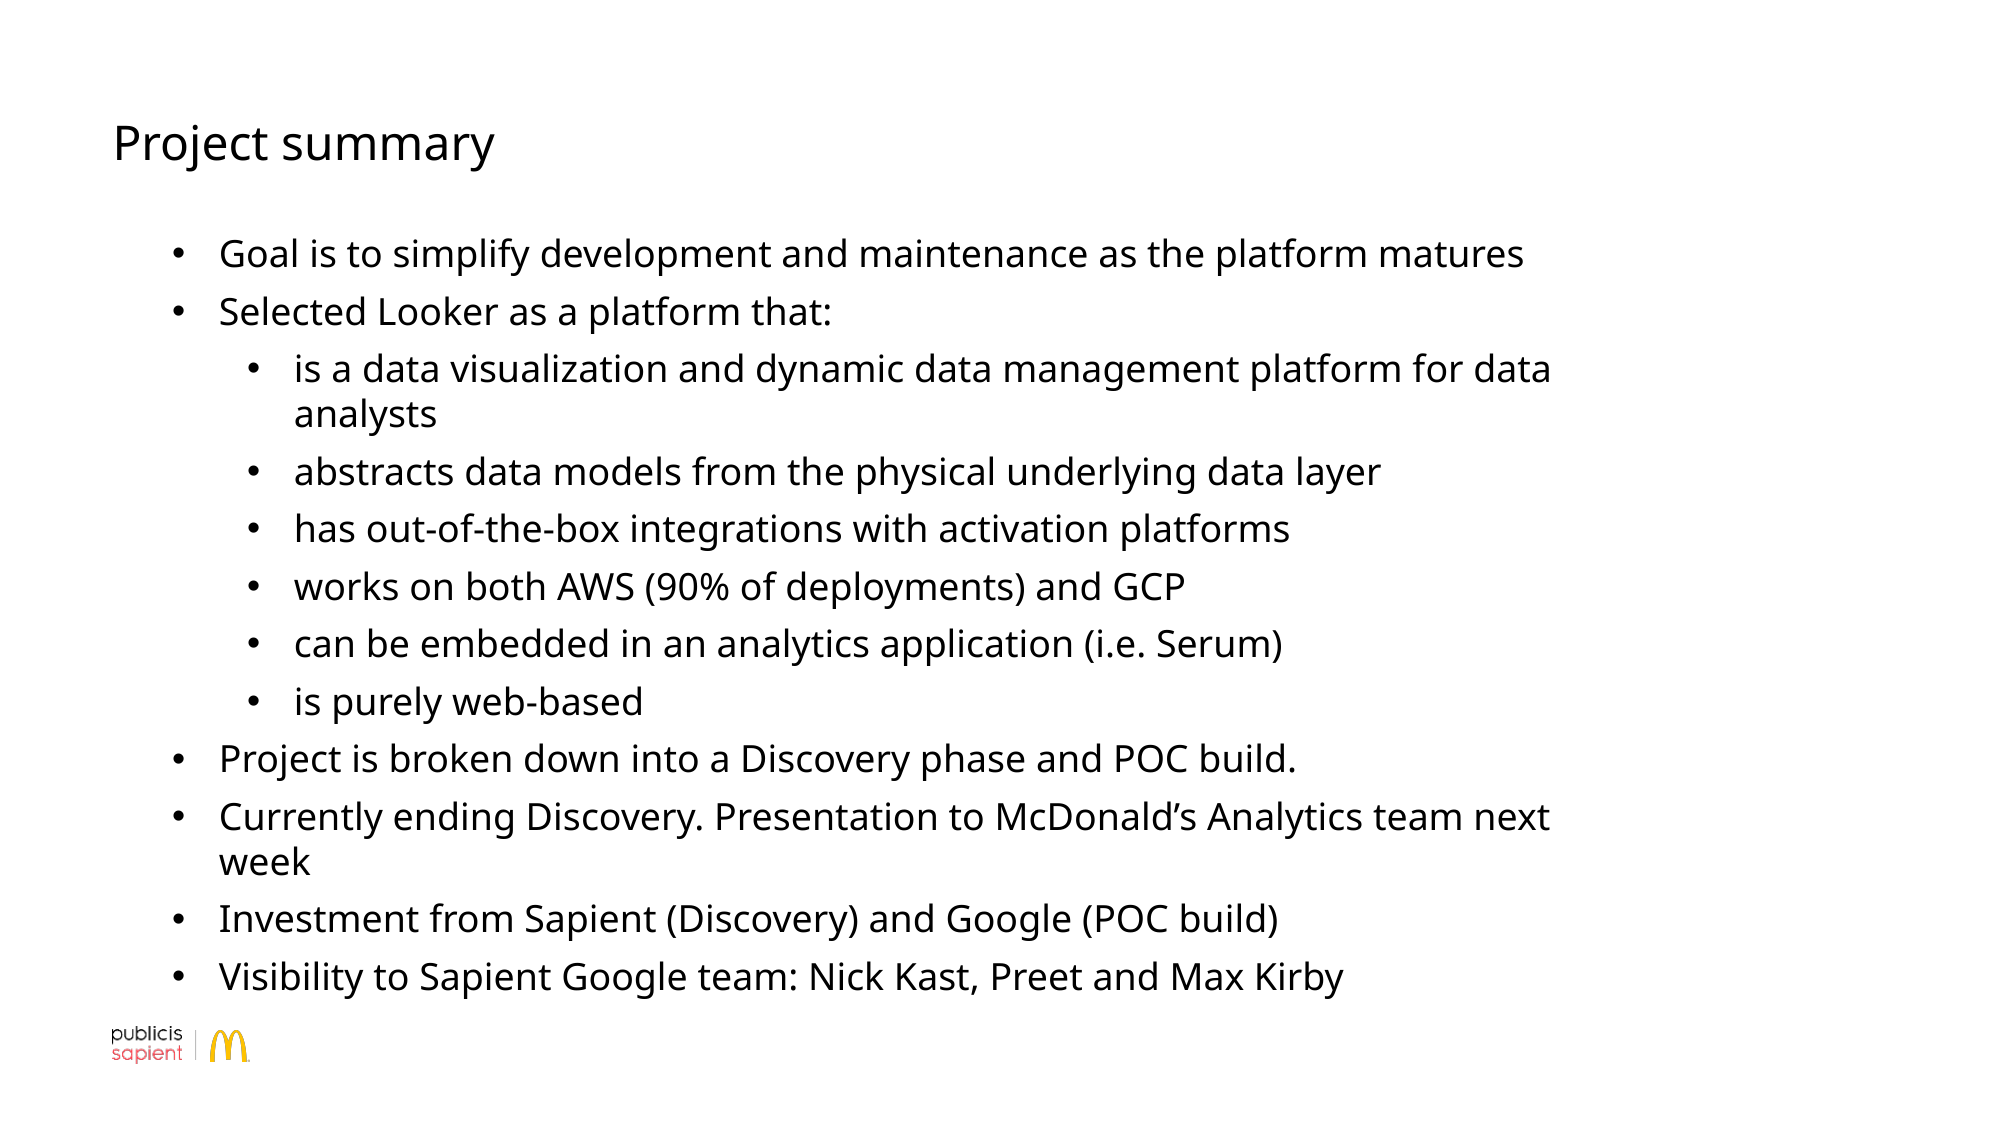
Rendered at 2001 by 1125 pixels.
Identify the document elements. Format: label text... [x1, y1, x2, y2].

picture [210, 1030, 250, 1062]
title Project summary [112, 112, 1887, 236]
text_box Goal is to simplify development and maintenance as the platform matures Selected Looker as a platform that: is a data visualization and dynamic data management platform for data analysts abstracts data models from the physical underlying data layer has out-of-the-box integrations with activation platforms works on both AWS (90% of deployments) and GCP can be embedded in an analytics application (i.e. Serum) is purely web-based Project is broken down into a Discovery phase and POC build. Currently ending Discovery. Presentation to McDonald’s Analytics team next week Investment from Sapient (Discovery) and Google (POC build) Visibility to Sapient Google team: Nick Kast, Preet and Max Kirby [157, 222, 1621, 1006]
picture [112, 1026, 182, 1064]
